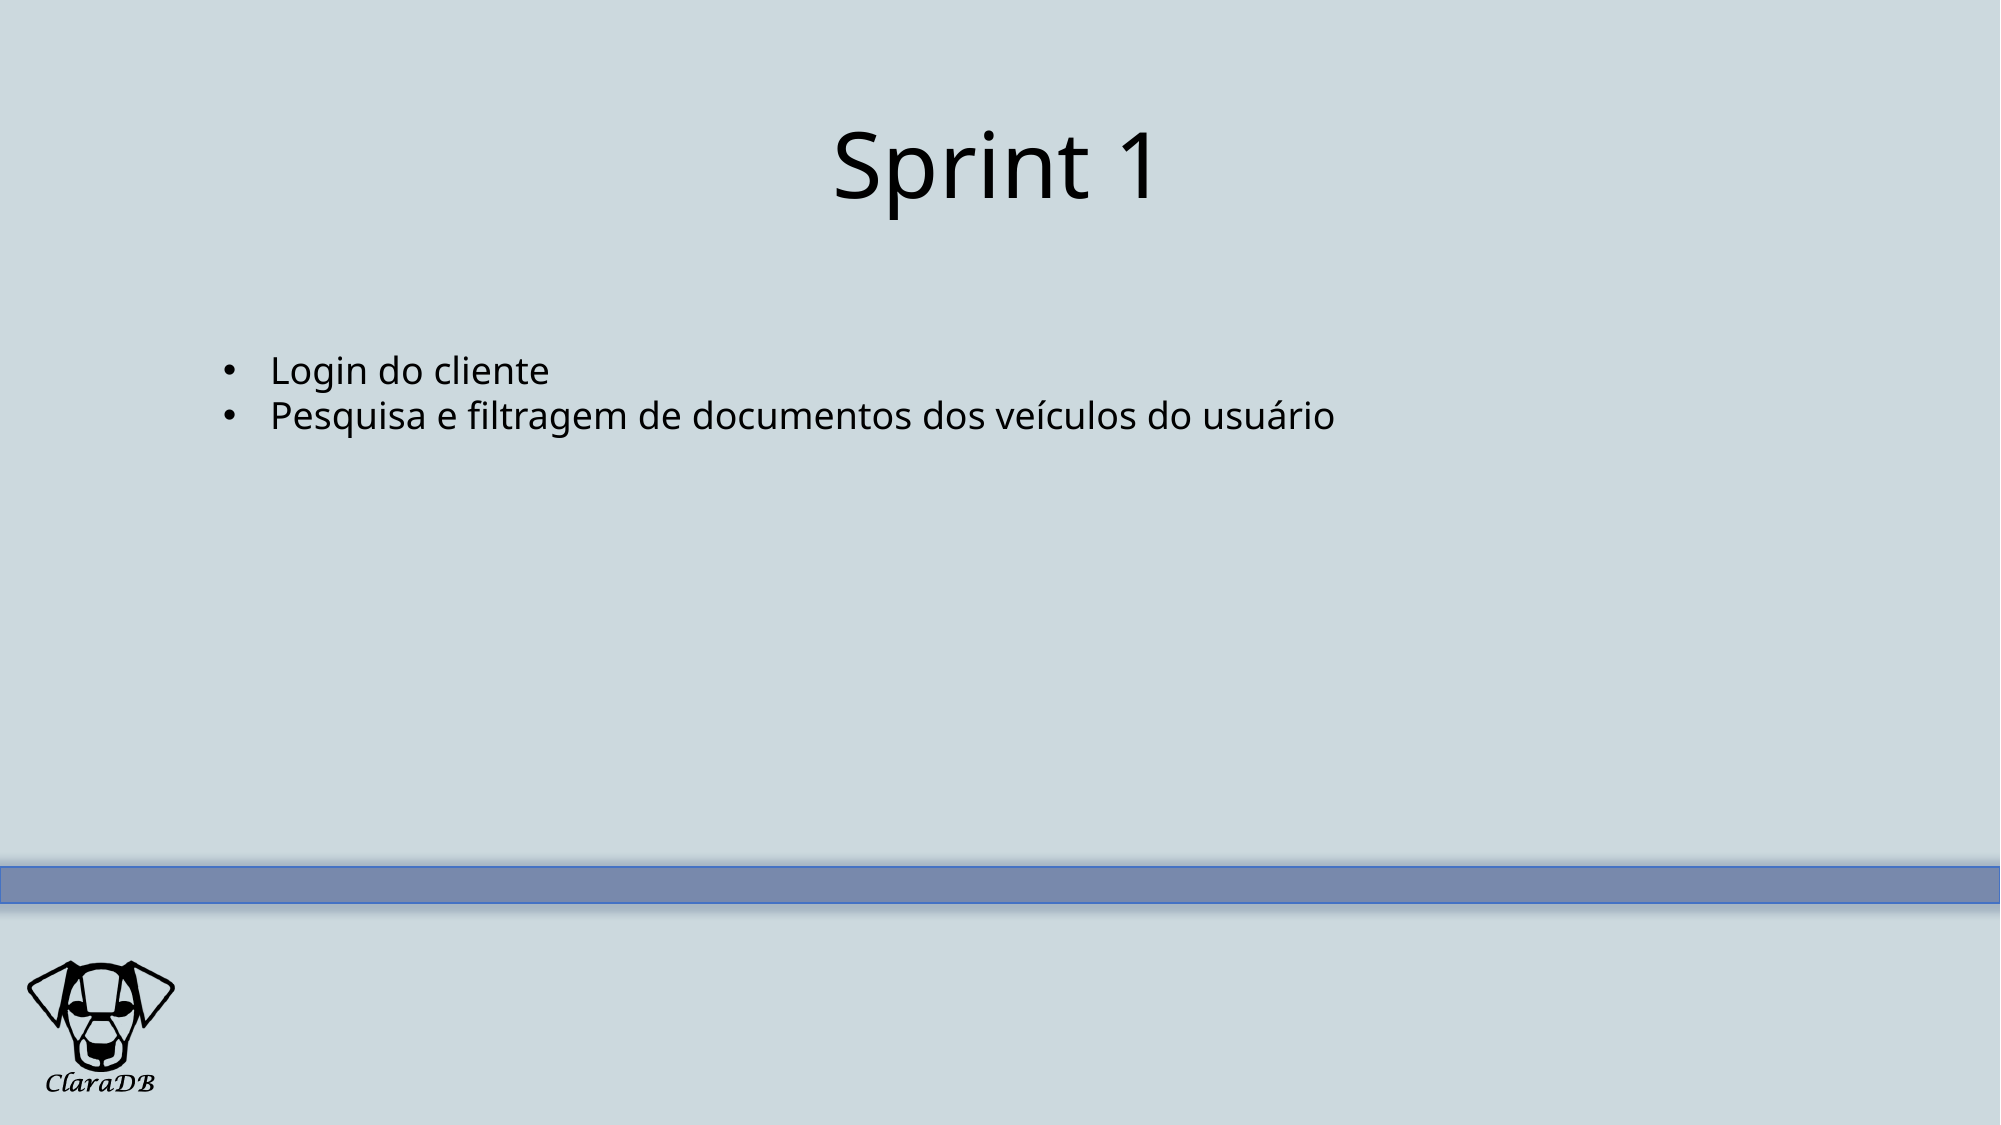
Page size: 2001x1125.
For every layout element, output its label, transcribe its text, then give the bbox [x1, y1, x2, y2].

picture [22, 947, 181, 1099]
text_box [0, 866, 2000, 904]
text_box Login do cliente Pesquisa e filtragem de documentos dos veículos do usuário [208, 339, 1792, 445]
title Sprint 1 [137, 59, 1863, 278]
